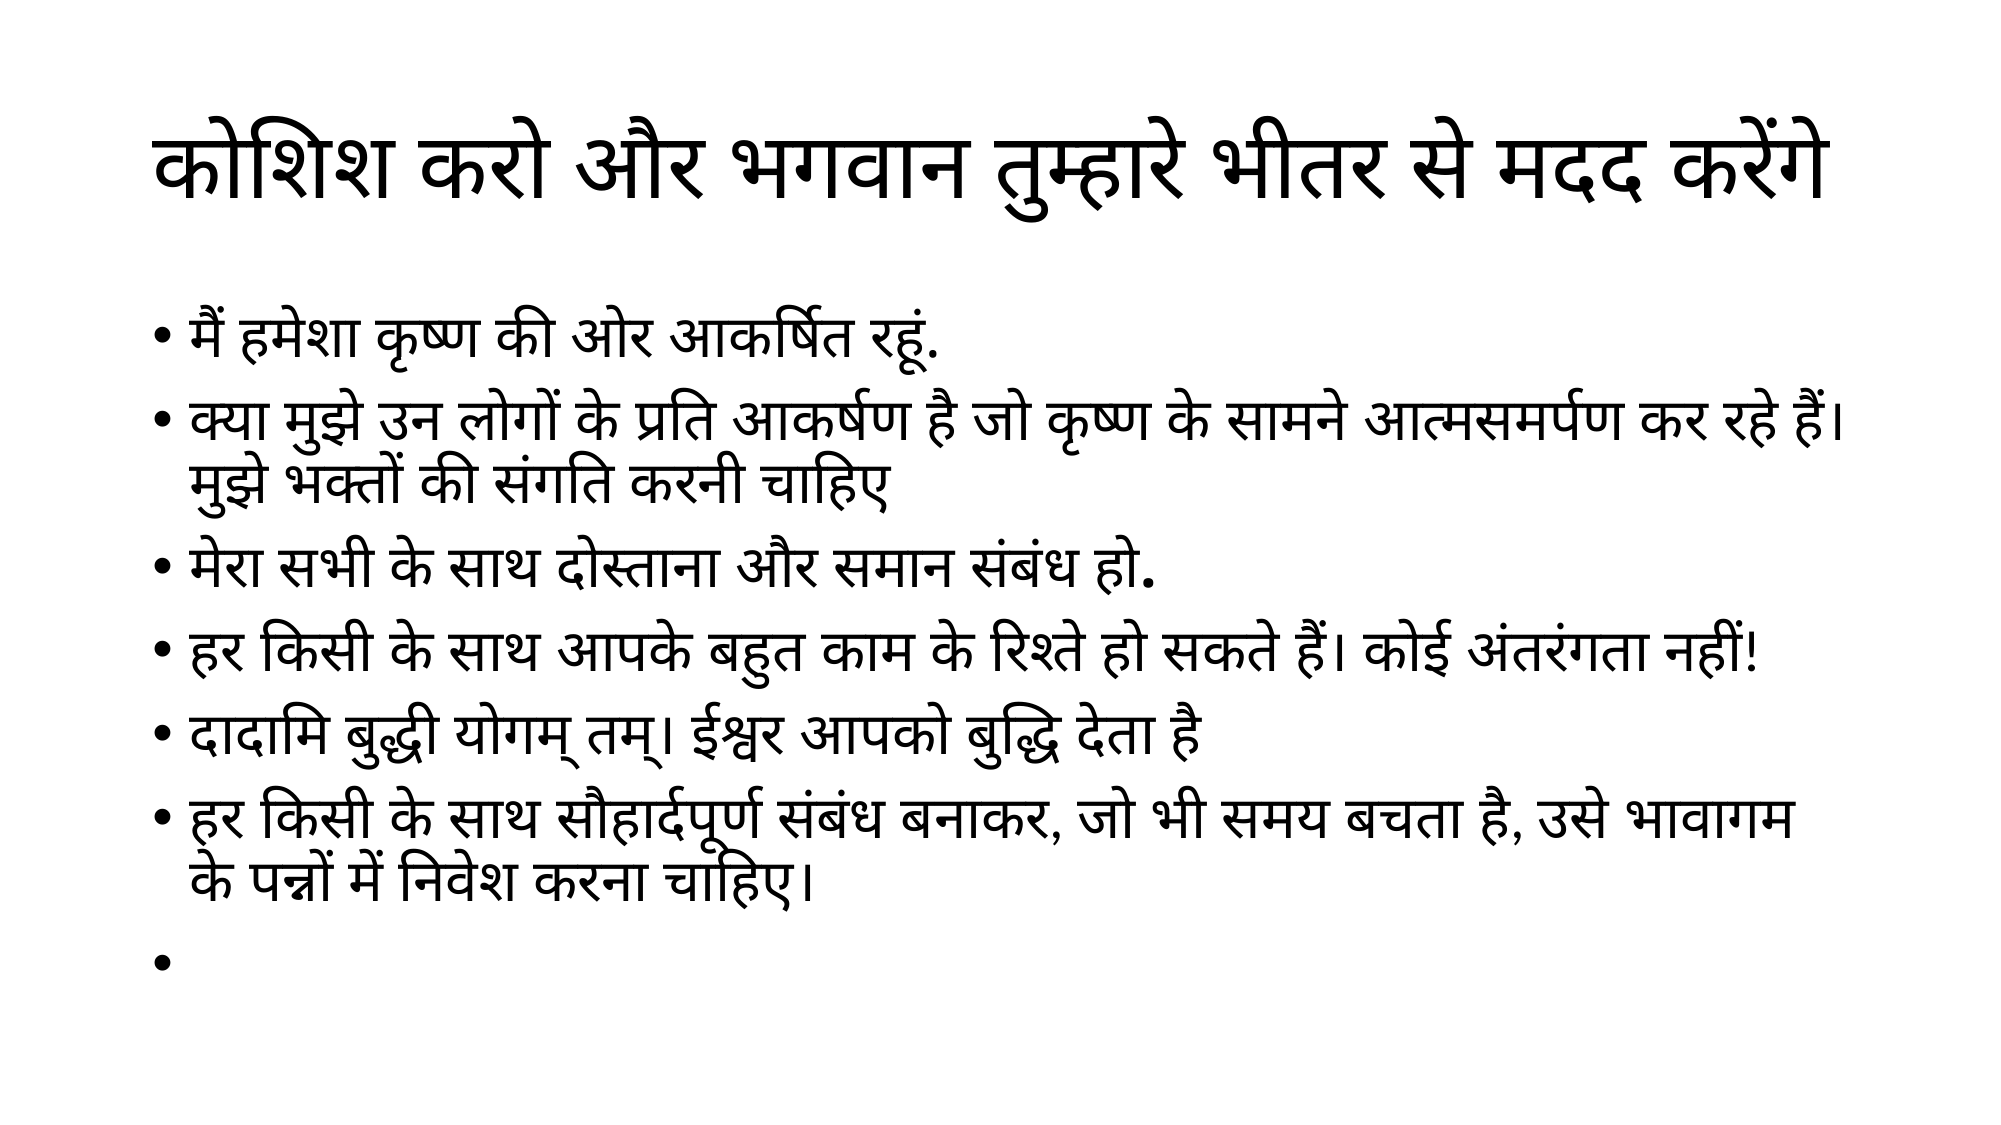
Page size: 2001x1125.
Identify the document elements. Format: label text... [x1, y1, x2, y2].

list मैं हमेशा कृष्ण की ओर आकर्षित रहूं. क्या मुझे उन लोगों के प्रति आकर्षण है जो कृष्ण के सामने आत्मसमर्पण कर रहे हैं। मुझे भक्तों की संगति करनी चाहिए मेरा सभी के साथ दोस्ताना और समान संबंध हो. हर किसी के साथ आपके बहुत काम के रिश्ते हो सकते हैं। कोई अंतरंगता नहीं! दादामि बुद्धी योगम् तम्। ईश्वर आपको बुद्धि देता है हर किसी के साथ सौहार्दपूर्ण संबंध बनाकर, जो भी समय बचता है, उसे भावागम के पन्नों में निवेश करना चाहिए। [137, 299, 1863, 1014]
title कोशिश करो और भगवान तुम्हारे भीतर से मदद करेंगे [137, 59, 1863, 278]
